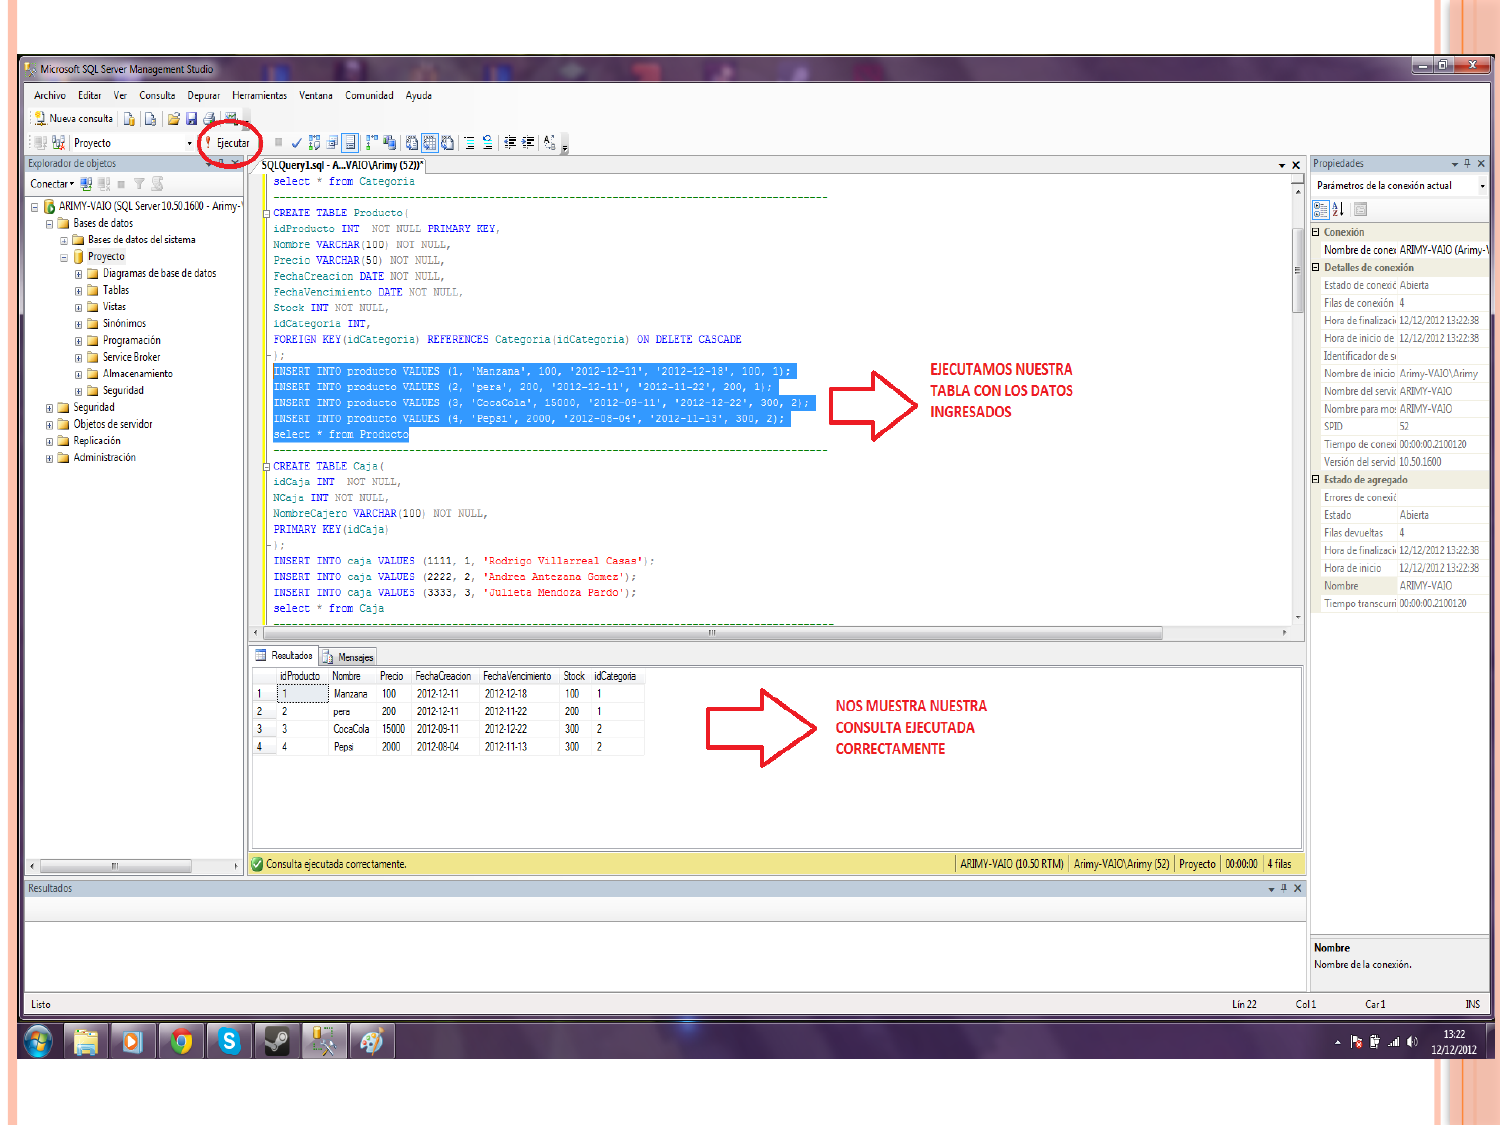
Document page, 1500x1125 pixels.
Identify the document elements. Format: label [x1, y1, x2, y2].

picture [17, 53, 1495, 1060]
